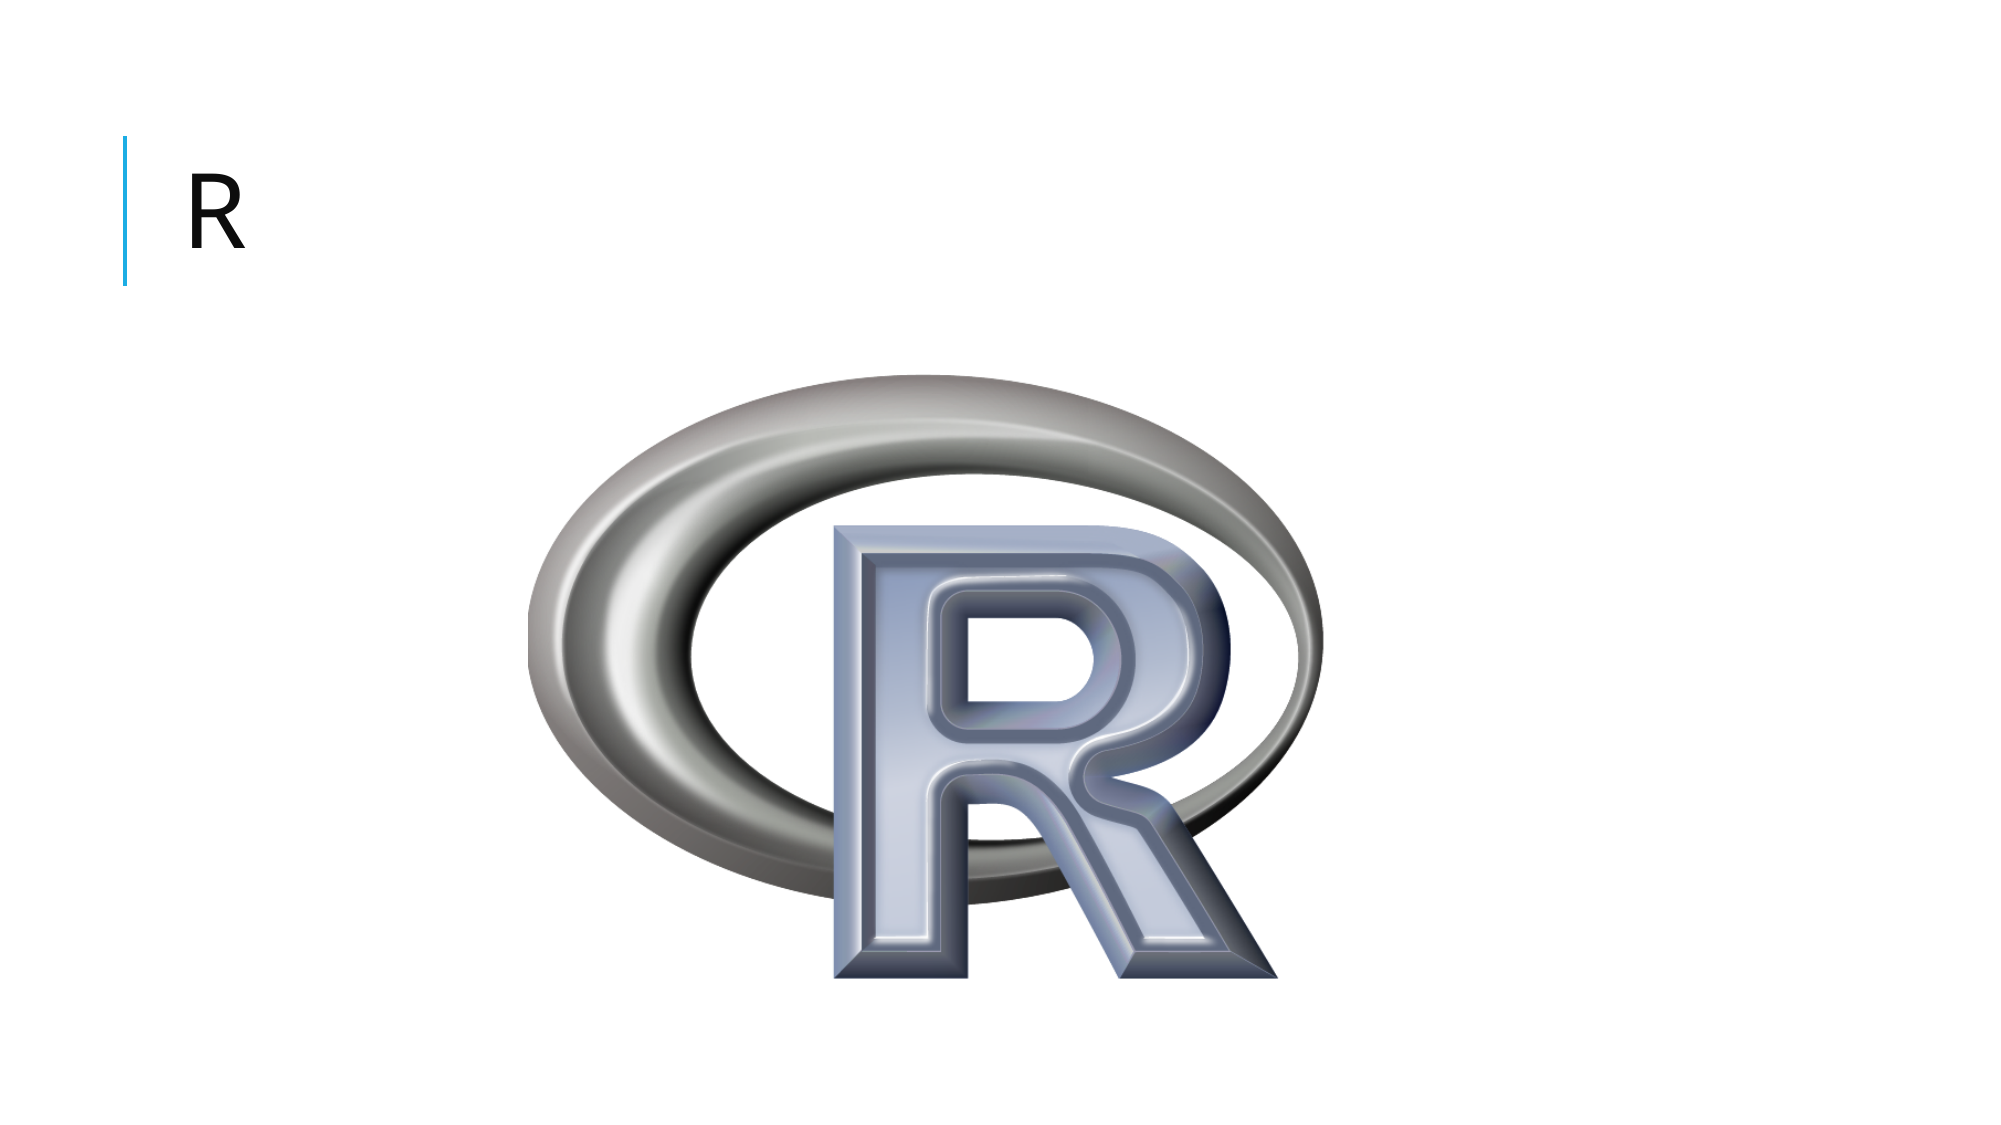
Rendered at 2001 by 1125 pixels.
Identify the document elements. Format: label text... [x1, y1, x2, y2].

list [527, 374, 1403, 1036]
title R [168, 96, 1763, 342]
